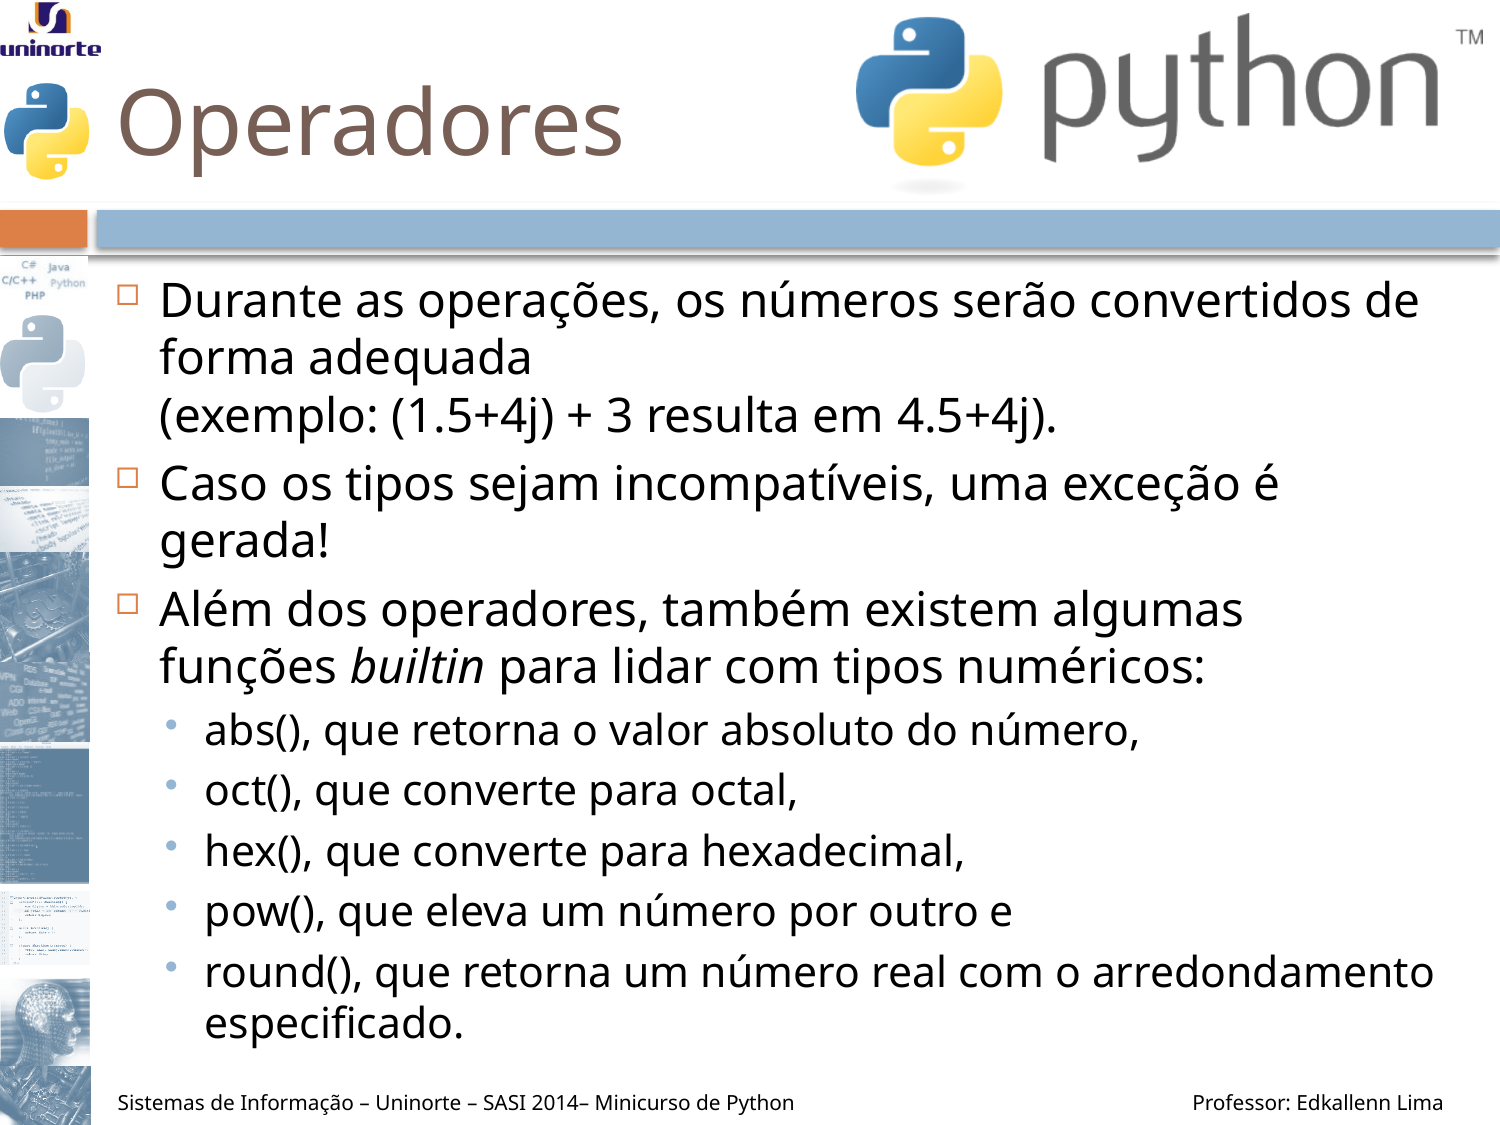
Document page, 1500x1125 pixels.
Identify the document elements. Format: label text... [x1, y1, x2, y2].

picture [855, 12, 1483, 196]
picture [0, 2, 101, 56]
list Durante as operações, os números serão convertidos de forma adequada (exemplo: (1.5+4j) + 3 resulta em 4.5+4j). Caso os tipos sejam incompatíveis, uma exceção é gerada! Além dos operadores, também existem algumas funções builtin para lidar com tipos numéricos: abs(), que retorna o valor absoluto do número, oct(), que converte para octal, hex(), que converte para hexadecimal, pow(), que eleva um número por outro e round(), que retorna um número real com o arredondamento especificado. [100, 262, 1459, 1059]
title Operadores [100, 37, 851, 200]
picture [4, 80, 95, 183]
